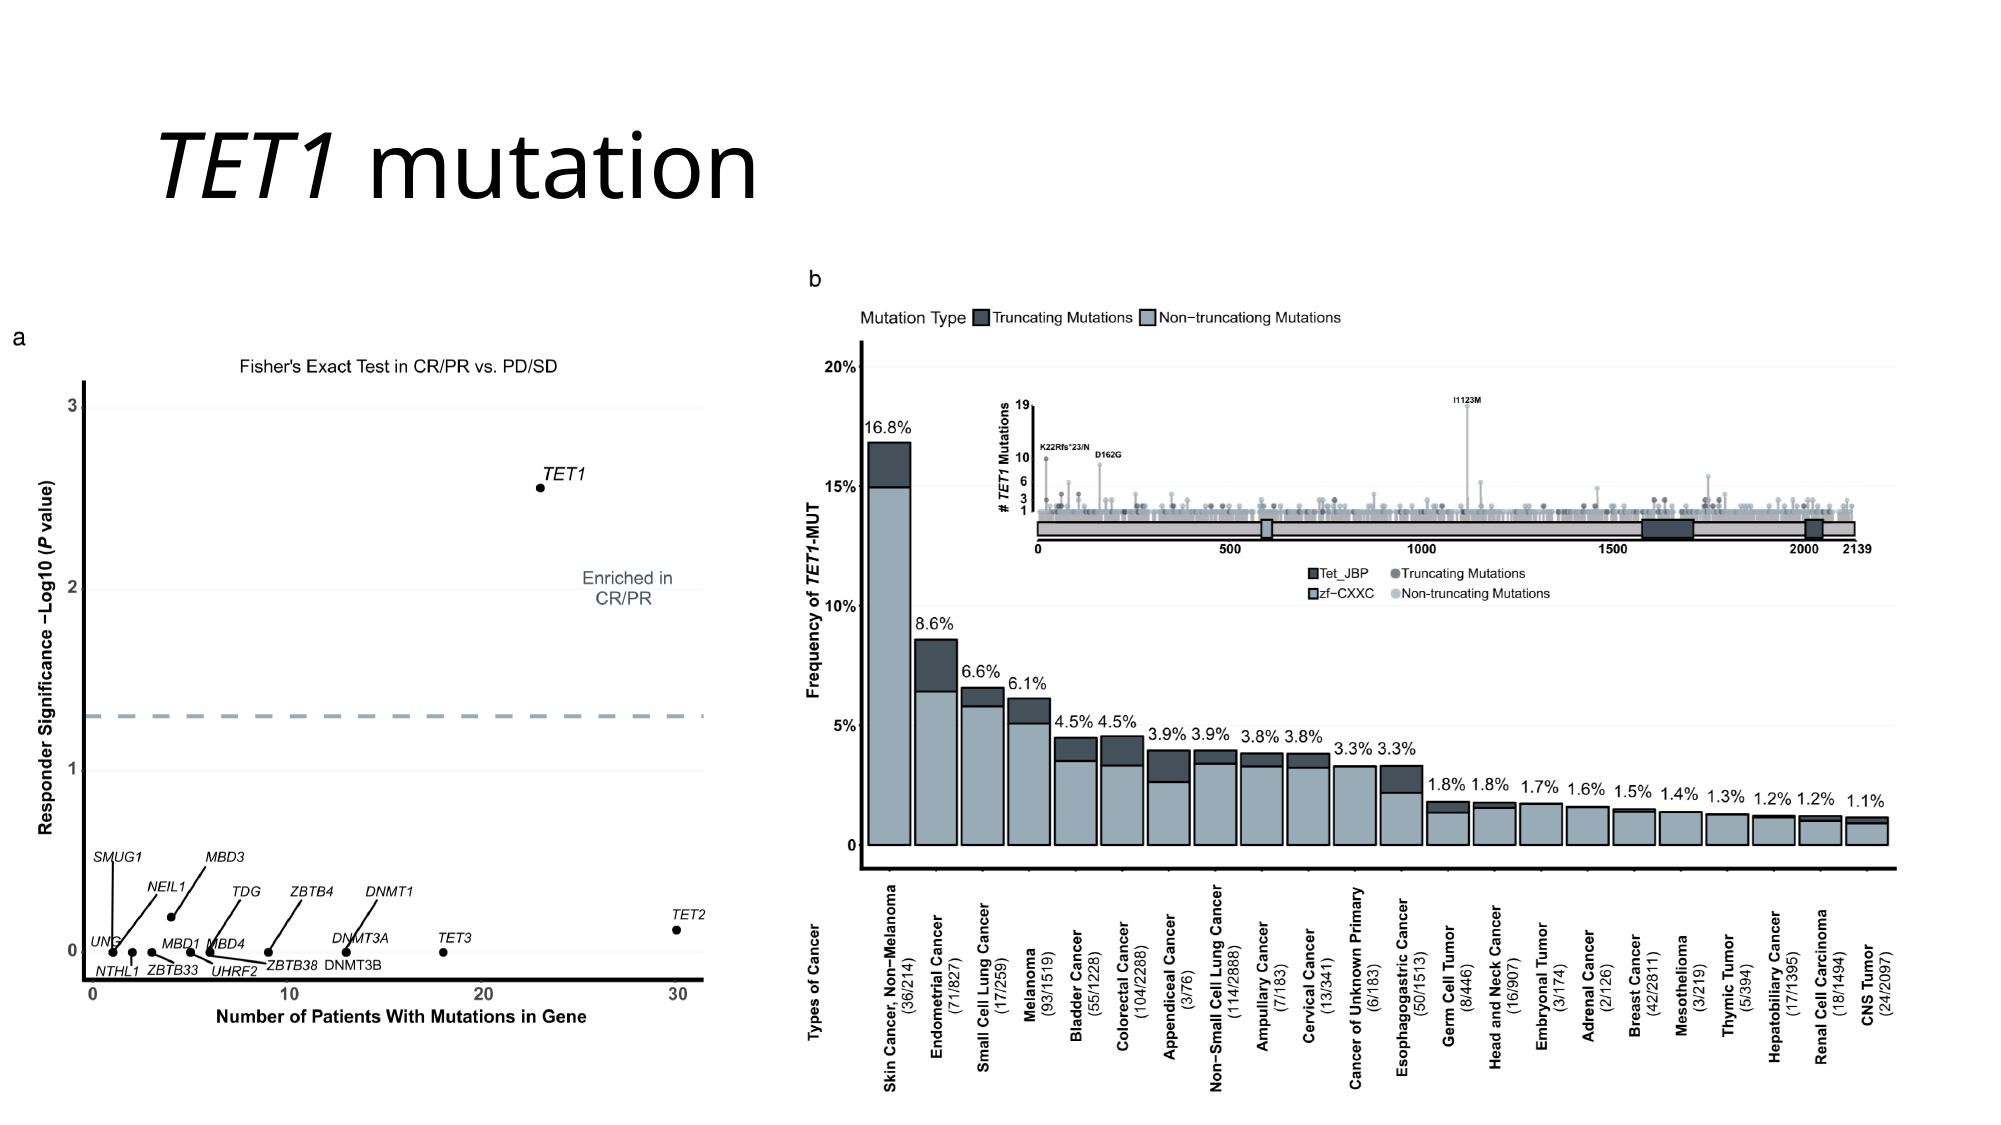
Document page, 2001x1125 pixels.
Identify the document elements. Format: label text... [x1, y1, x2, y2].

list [0, 324, 776, 1039]
picture [776, 263, 1920, 1099]
title TET1 mutation [137, 59, 1863, 278]
